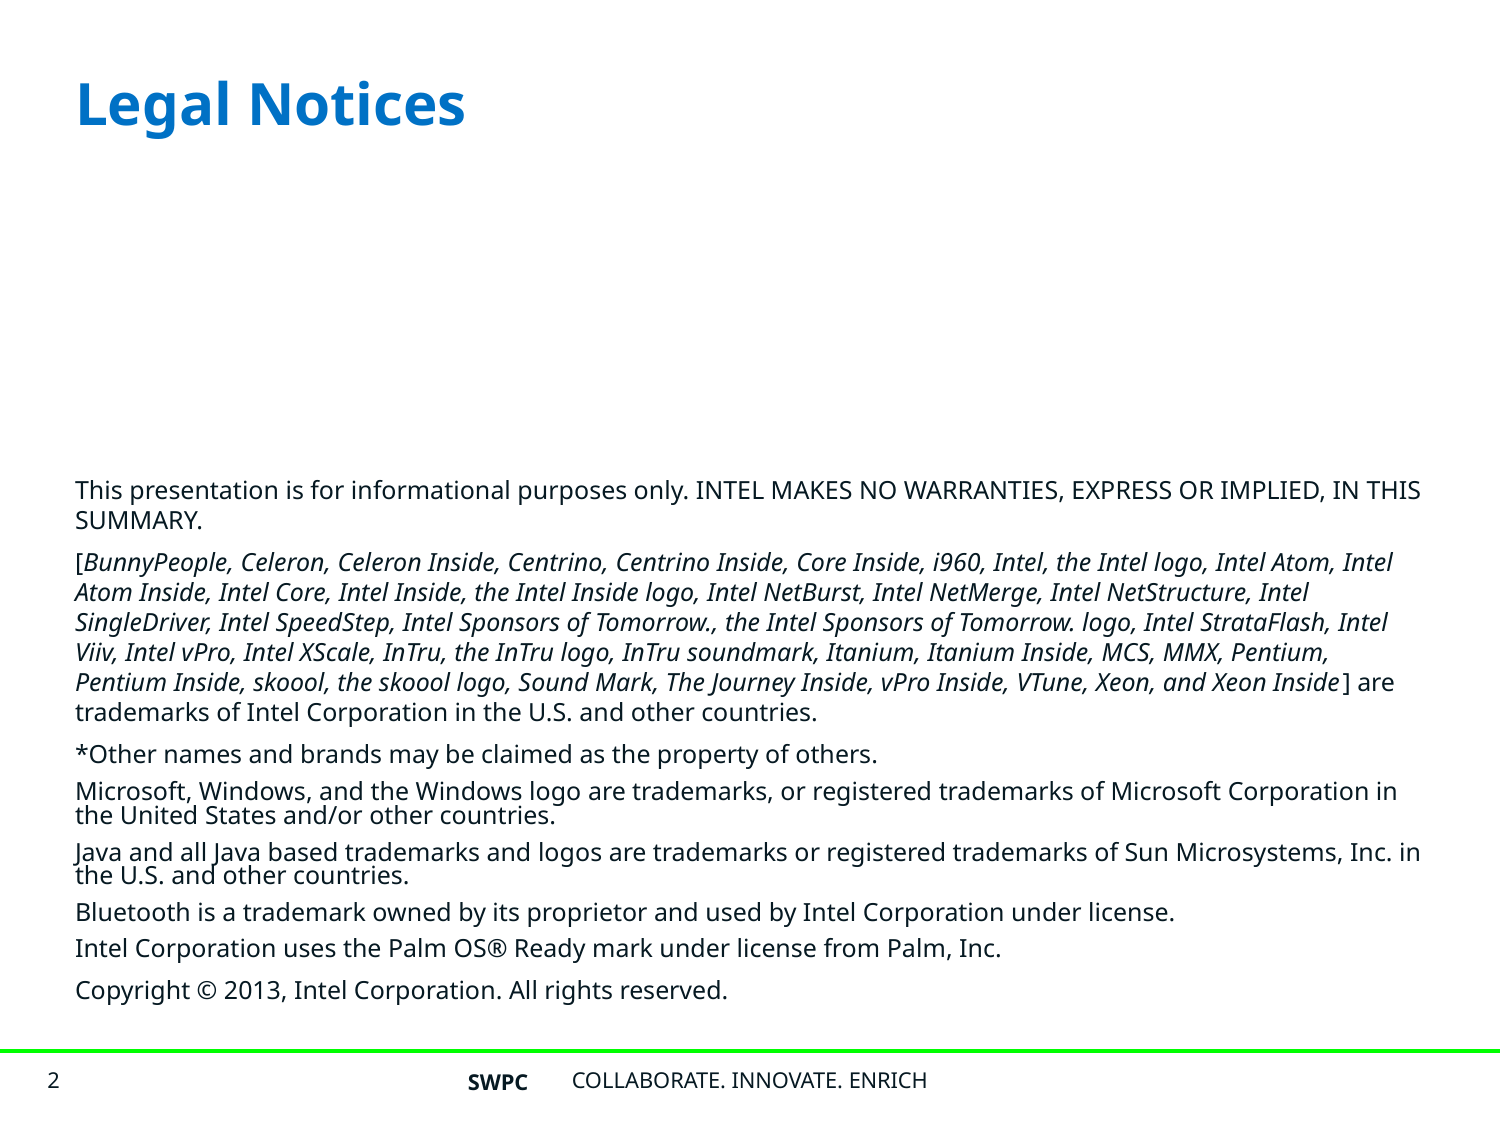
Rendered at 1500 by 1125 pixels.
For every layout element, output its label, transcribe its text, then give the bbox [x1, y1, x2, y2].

list This presentation is for informational purposes only. INTEL MAKES NO WARRANTIES, EXPRESS OR IMPLIED, IN THIS SUMMARY. [BunnyPeople, Celeron, Celeron Inside, Centrino, Centrino Inside, Core Inside, i960, Intel, the Intel logo, Intel Atom, Intel Atom Inside, Intel Core, Intel Inside, the Intel Inside logo, Intel NetBurst, Intel NetMerge, Intel NetStructure, Intel SingleDriver, Intel SpeedStep, Intel Sponsors of Tomorrow., the Intel Sponsors of Tomorrow. logo, Intel StrataFlash, Intel Viiv, Intel vPro, Intel XScale, InTru, the InTru logo, InTru soundmark, Itanium, Itanium Inside, MCS, MMX, Pentium, Pentium Inside, skoool, the skoool logo, Sound Mark, The Journey Inside, vPro Inside, VTune, Xeon, and Xeon Inside] are trademarks of Intel Corporation in the U.S. and other countries. *Other names and brands may be claimed as the property of others. Microsoft, Windows, and the Windows logo are trademarks, or registered trademarks of Microsoft Corporation in the United States and/or other countries. Java and all Java based trademarks and logos are trademarks or registered trademarks of Sun Microsystems, Inc. in the U.S. and other countries. Bluetooth is a trademark owned by its proprietor and used by Intel Corporation under license. Intel Corporation uses the Palm OS® Ready mark under license from Palm, Inc. Copyright © 2013, Intel Corporation. All rights reserved. [75, 215, 1425, 1006]
footer COLLABORATE. INNOVATE. ENRICH [496, 1051, 1004, 1112]
slide_number SWPC [205, 1051, 496, 1112]
title Legal Notices [75, 15, 1425, 189]
slide_number 2 [5, 1063, 75, 1100]
